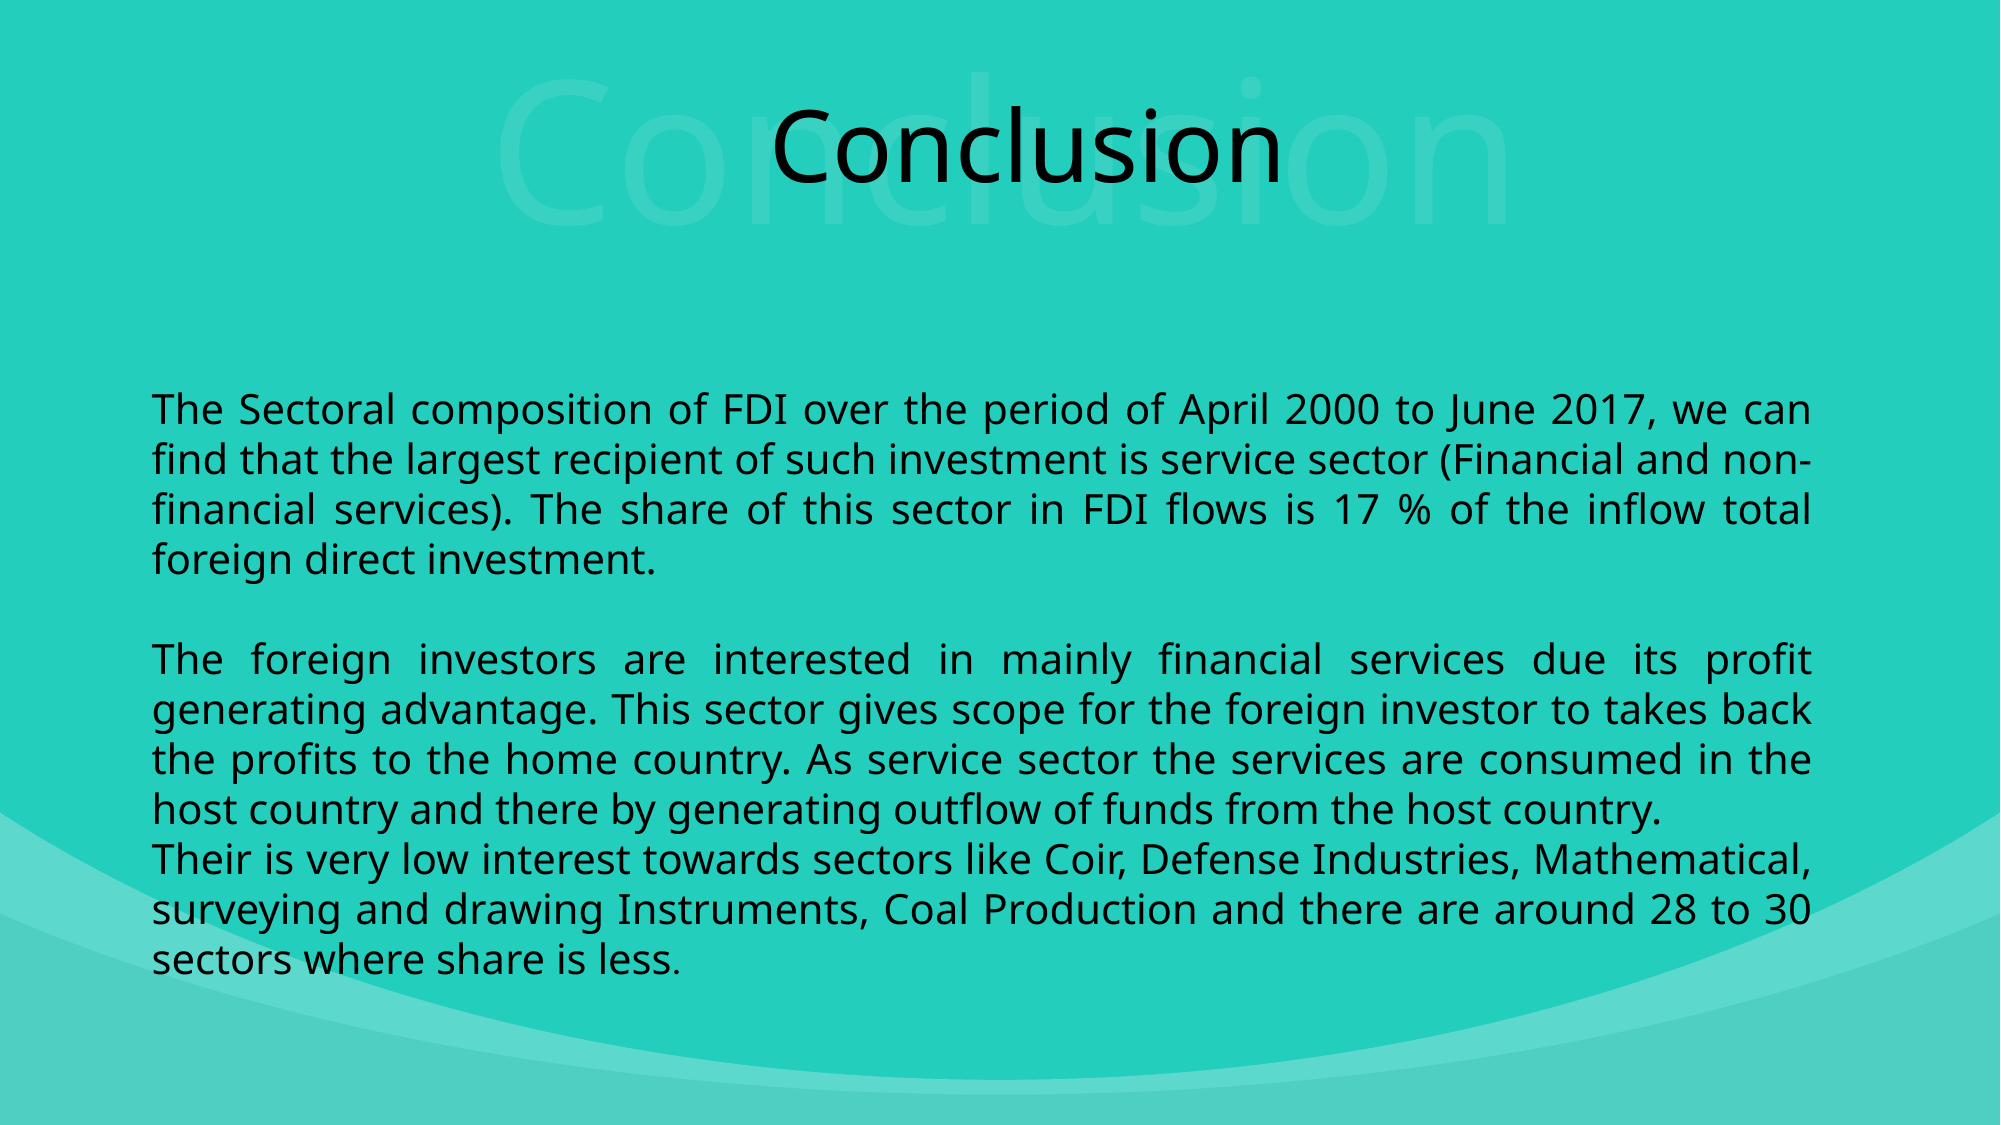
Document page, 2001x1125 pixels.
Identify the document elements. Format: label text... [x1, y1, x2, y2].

text_box The Sectoral composition of FDI over the period of April 2000 to June 2017, we can find that the largest recipient of such investment is service sector (Financial and non-financial services). The share of this sector in FDI flows is 17 % of the inflow total foreign direct investment. The foreign investors are interested in mainly financial services due its profit generating advantage. This sector gives scope for the foreign investor to takes back the profits to the home country. As service sector the services are consumed in the host country and there by generating outflow of funds from the host country. Their is very low interest towards sectors like Coir, Defense Industries, Mathematical, surveying and drawing Instruments, Coal Production and there are around 28 to 30 sectors where share is less. [136, 375, 1828, 812]
text_box Conclusion [533, 75, 1523, 210]
text_box Conclusion [9, 16, 2000, 272]
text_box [0, 812, 2000, 1125]
